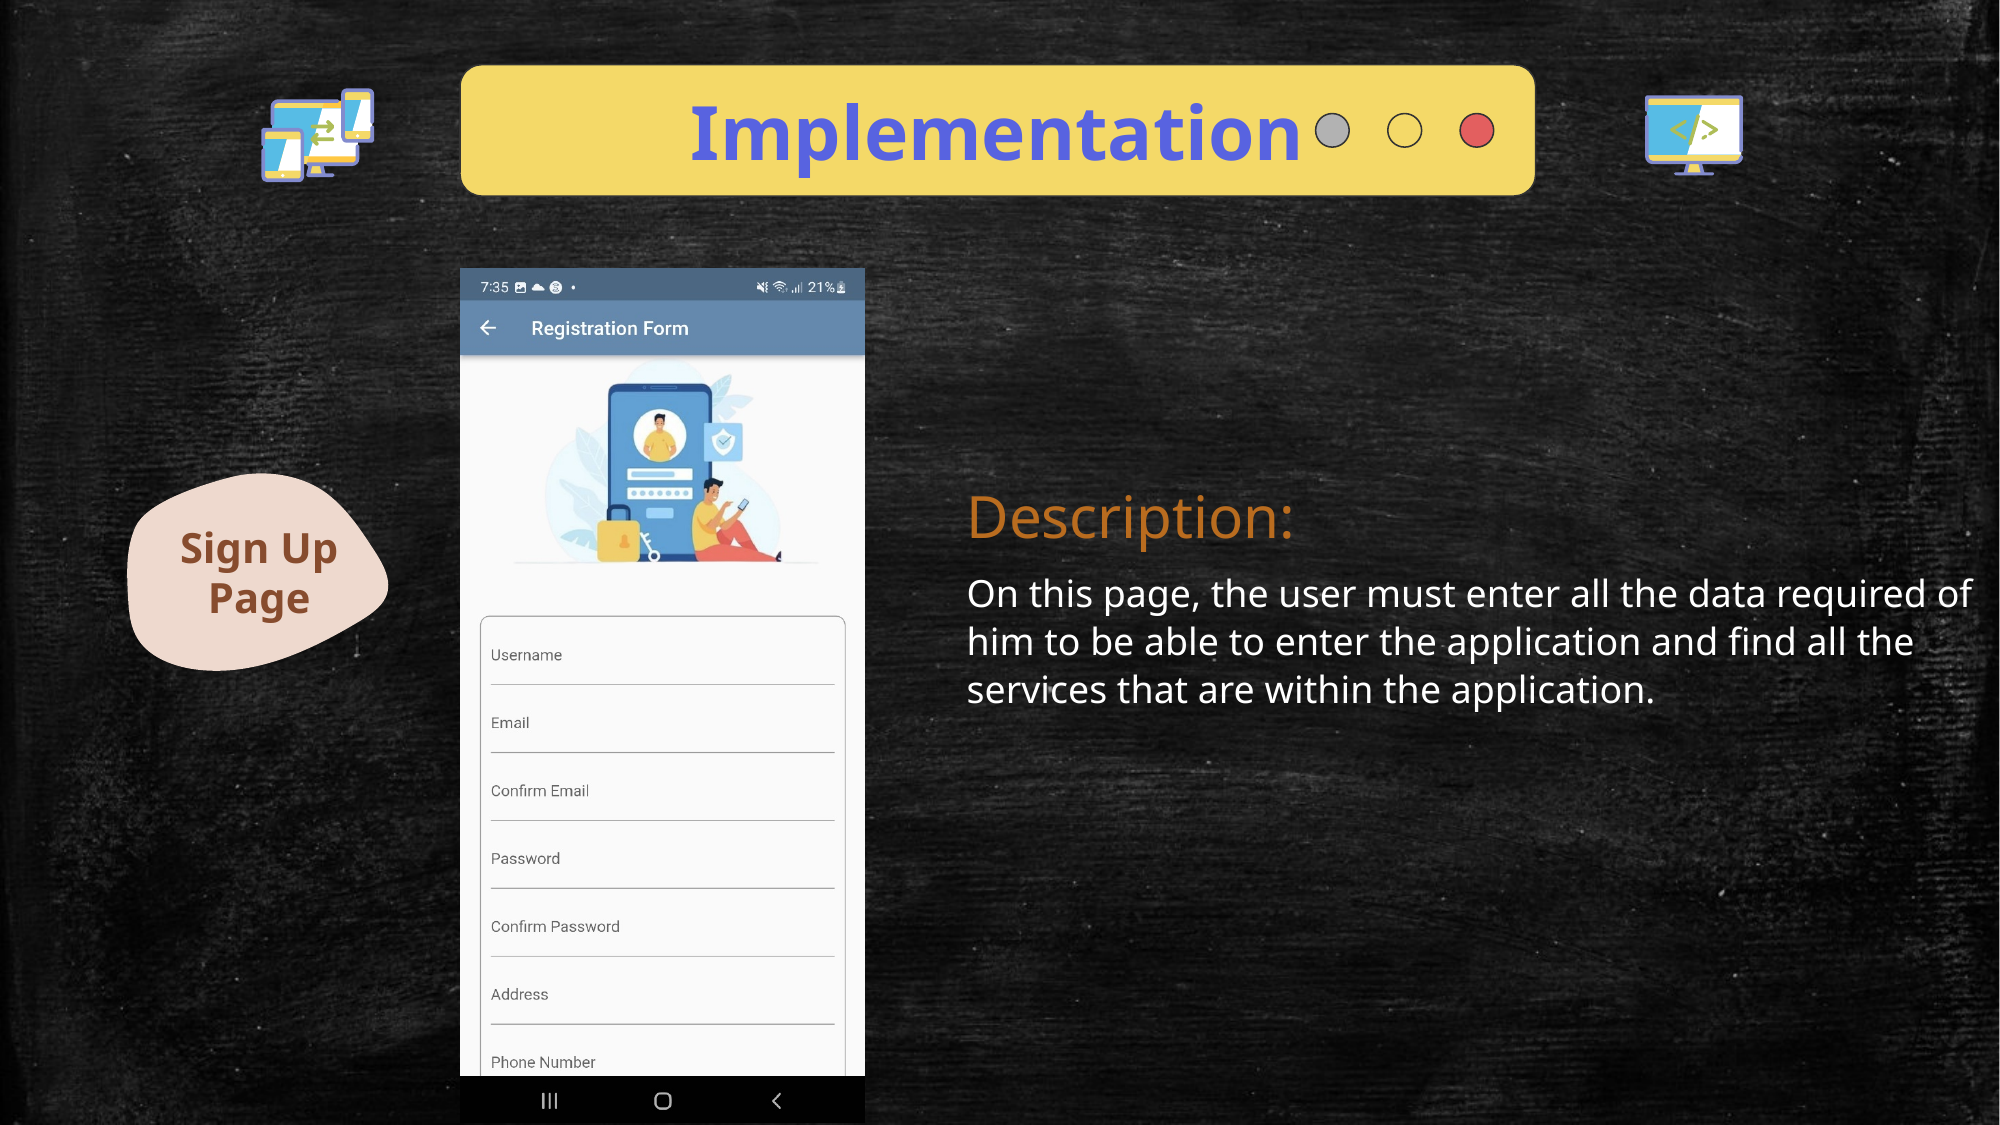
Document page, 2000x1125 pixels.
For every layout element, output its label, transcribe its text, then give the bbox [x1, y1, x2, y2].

text_box Description: On this page, the user must enter all the data required of him to be able to enter the application and find all the services that are within the application. [951, 467, 2000, 719]
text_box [460, 64, 1536, 197]
picture [460, 268, 865, 1123]
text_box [261, 88, 375, 183]
text_box [0, 243, 865, 410]
text_box Sign Up Page [127, 473, 389, 671]
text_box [1645, 95, 1744, 176]
